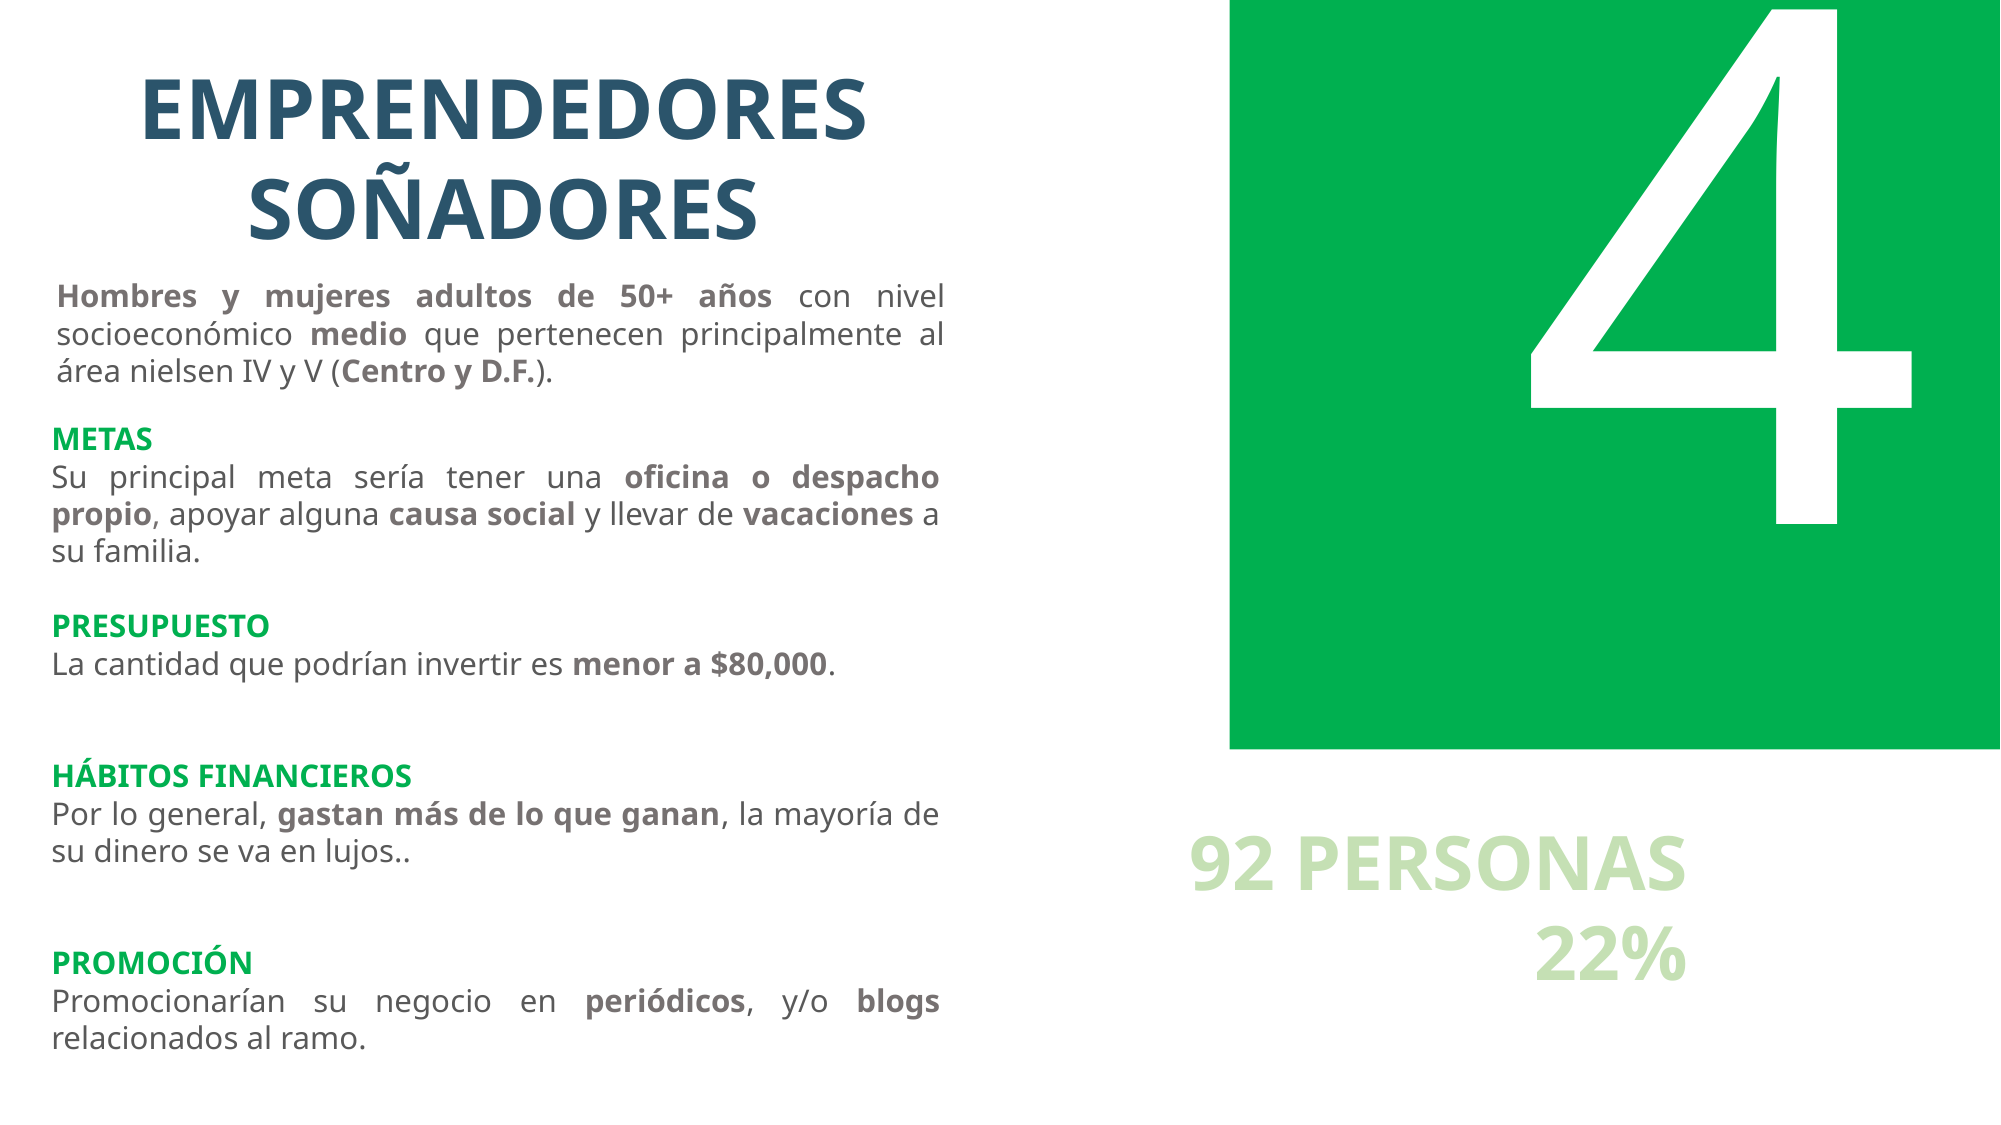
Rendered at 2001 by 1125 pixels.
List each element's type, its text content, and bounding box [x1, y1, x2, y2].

text_box 4 [1229, 0, 2000, 751]
text_box Hombres y mujeres adultos de 50+ años con nivel socioeconómico medio que pertenecen principalmente al área nielsen IV y V (Centro y D.F.). [41, 268, 960, 396]
text_box METAS Su principal meta sería tener una oficina o despacho propio, apoyar alguna causa social y llevar de vacaciones a su familia. PRESUPUESTO La cantidad que podrían invertir es menor a $80,000. HÁBITOS FINANCIEROS Por lo general, gastan más de lo que ganan, la mayoría de su dinero se va en lujos.. PROMOCIÓN Promocionarían su negocio en periódicos, y/o blogs relacionados al ramo. [36, 411, 955, 1125]
text_box EMPRENDEDORES SOÑADORES [38, 49, 969, 264]
text_box 92 PERSONAS 22% [1174, 807, 1703, 1003]
